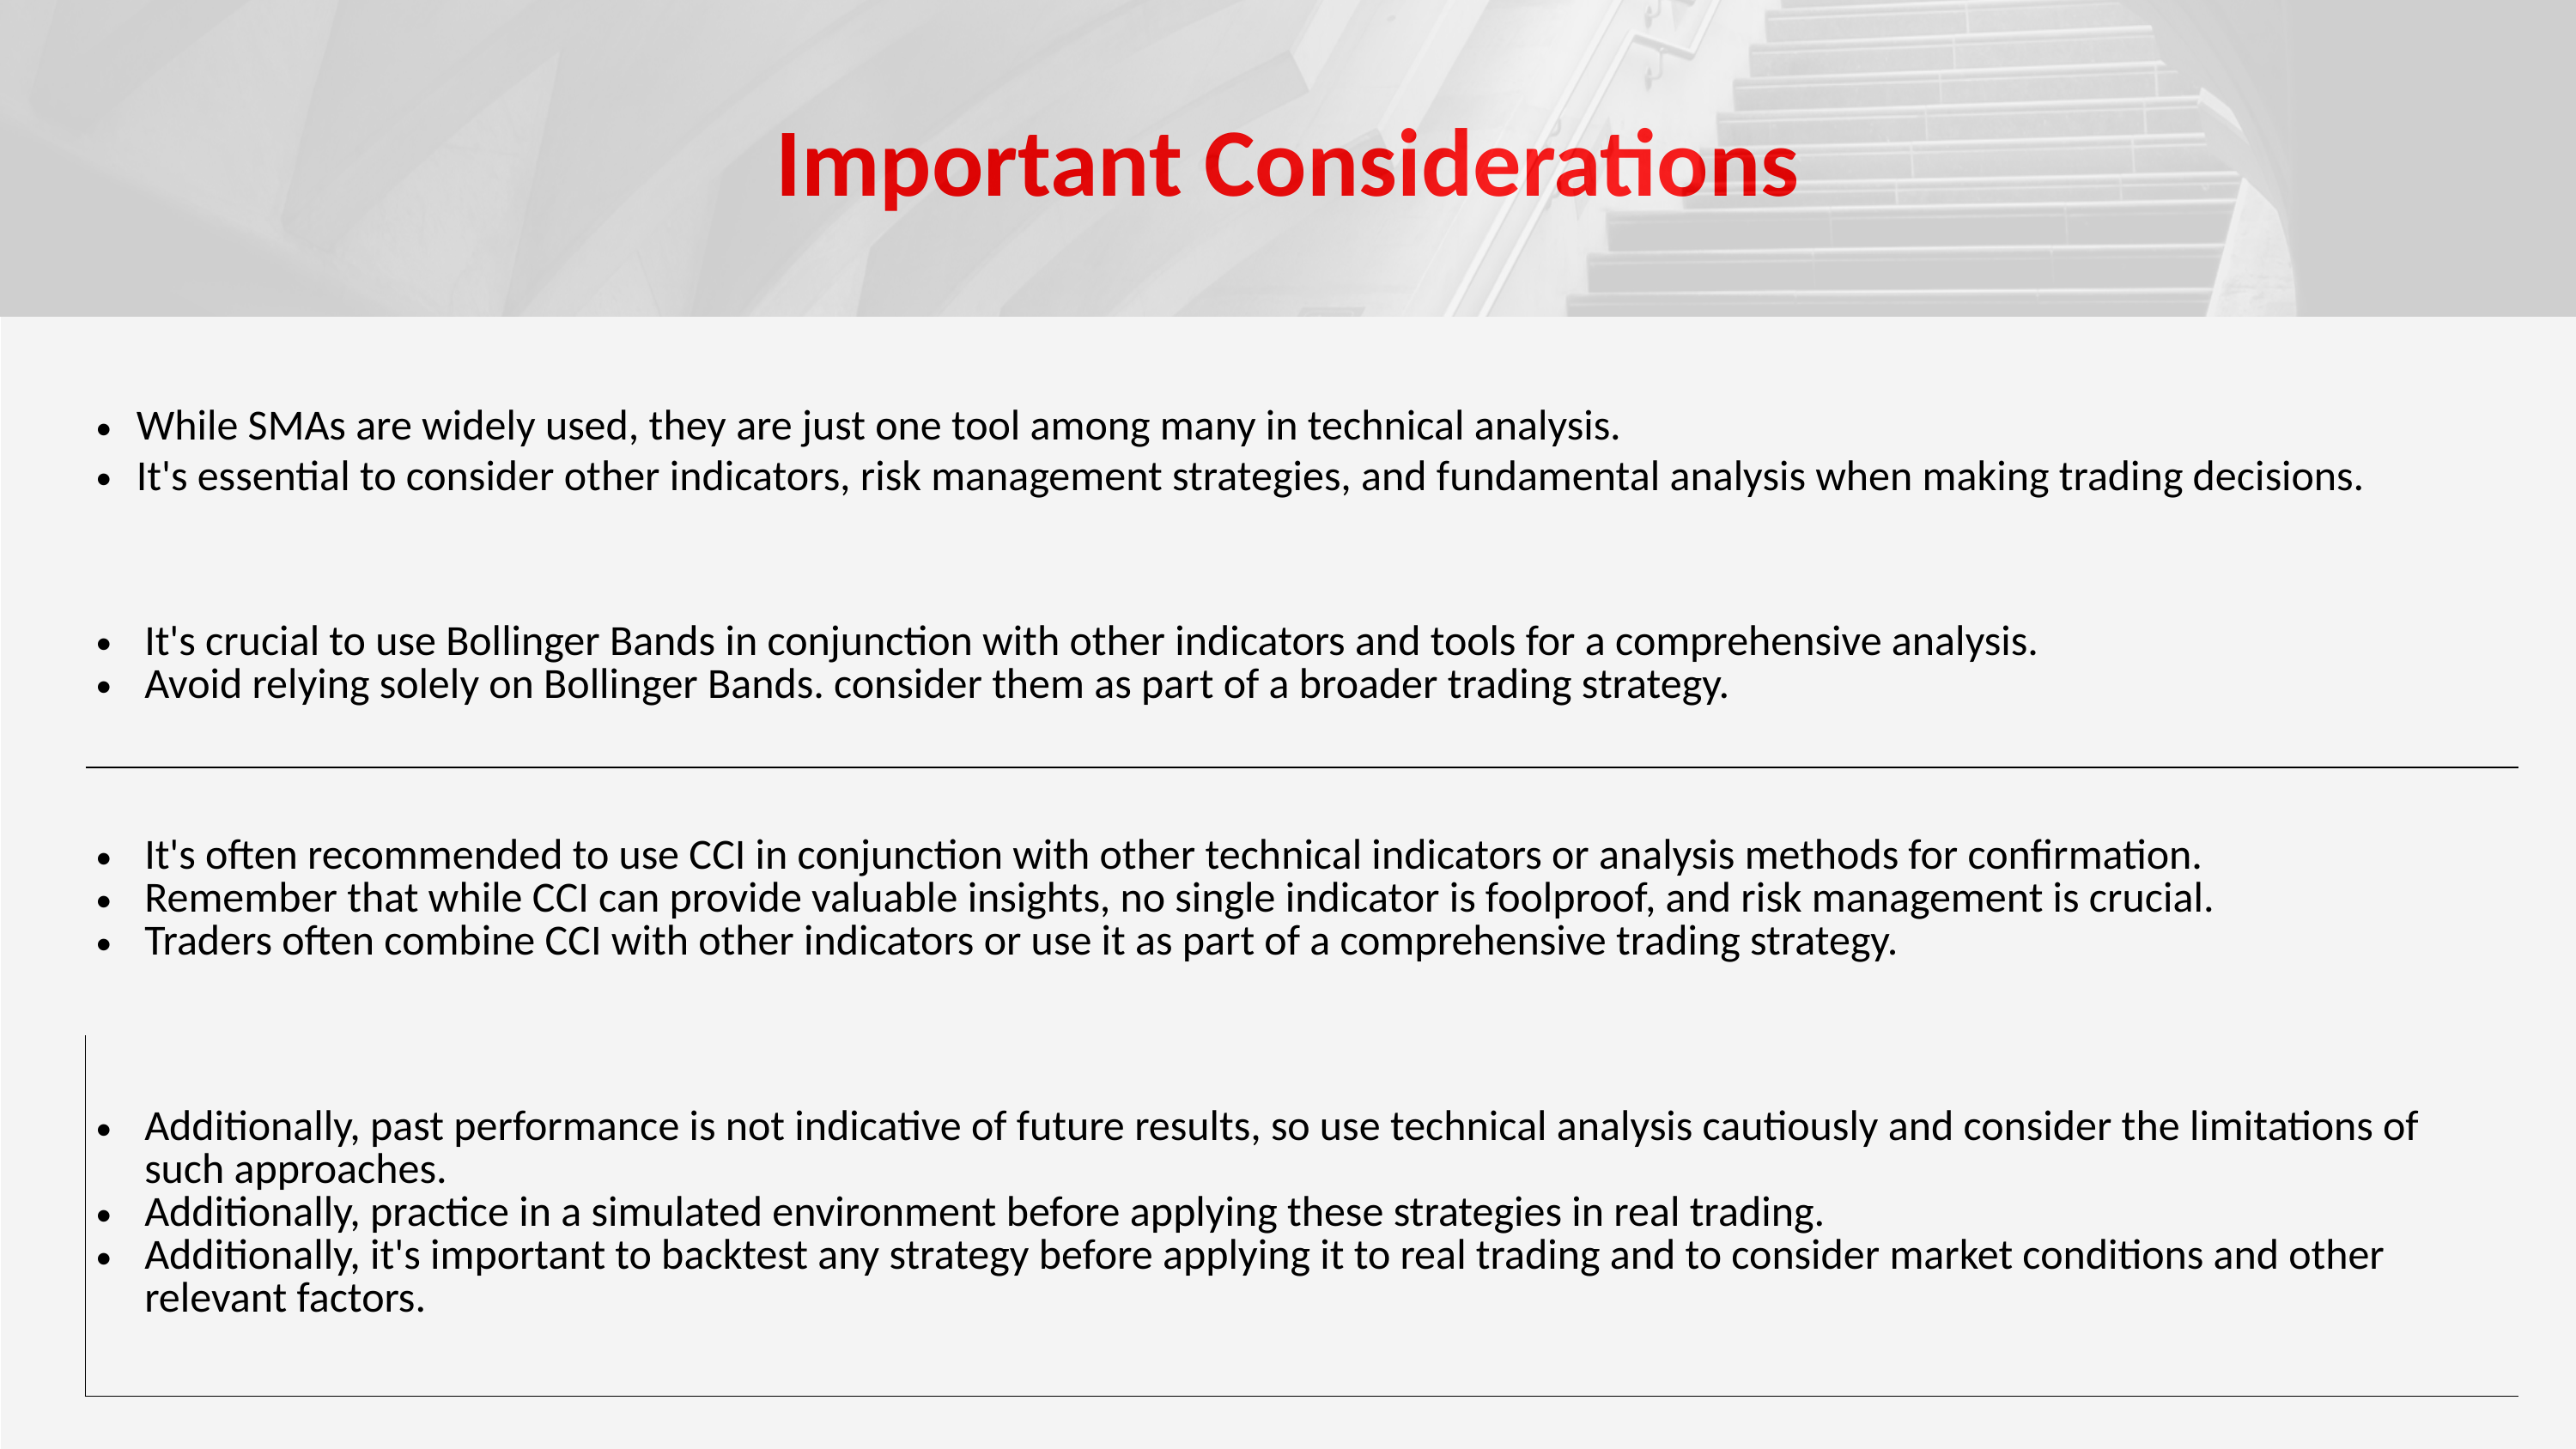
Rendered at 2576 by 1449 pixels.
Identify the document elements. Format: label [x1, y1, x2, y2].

text_box [0, 0, 2576, 317]
text_box [1, 326, 2576, 1449]
